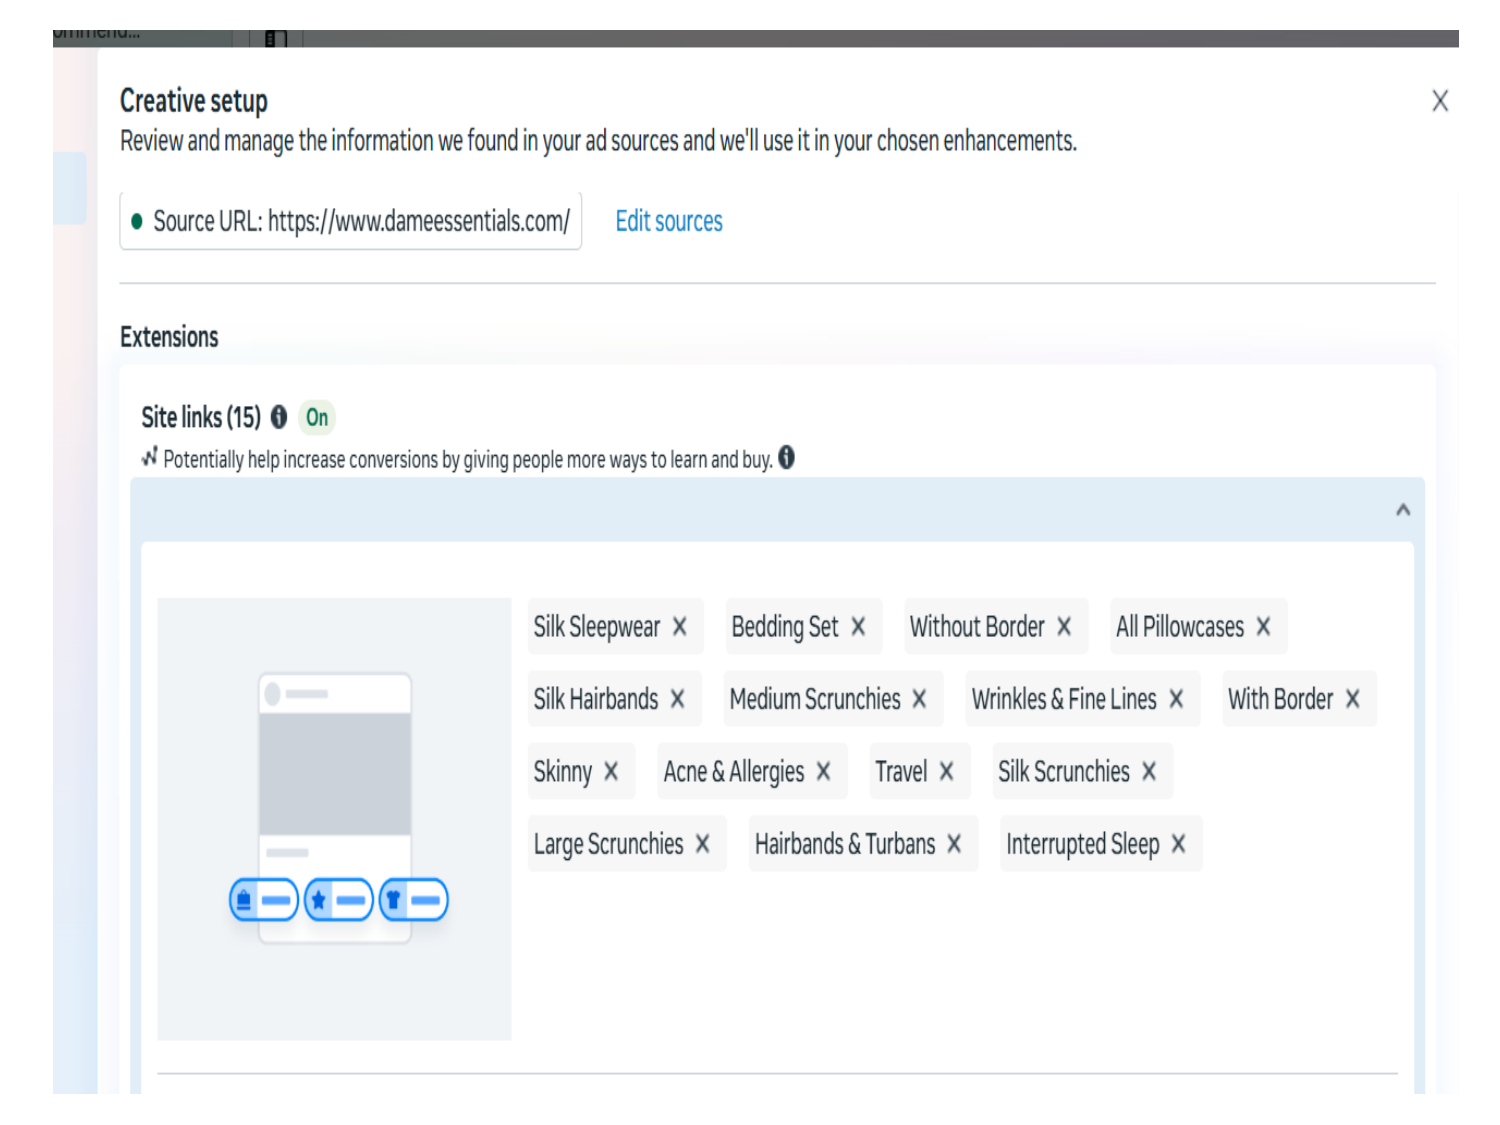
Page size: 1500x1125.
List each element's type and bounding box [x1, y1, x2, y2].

picture [52, 30, 1459, 1095]
